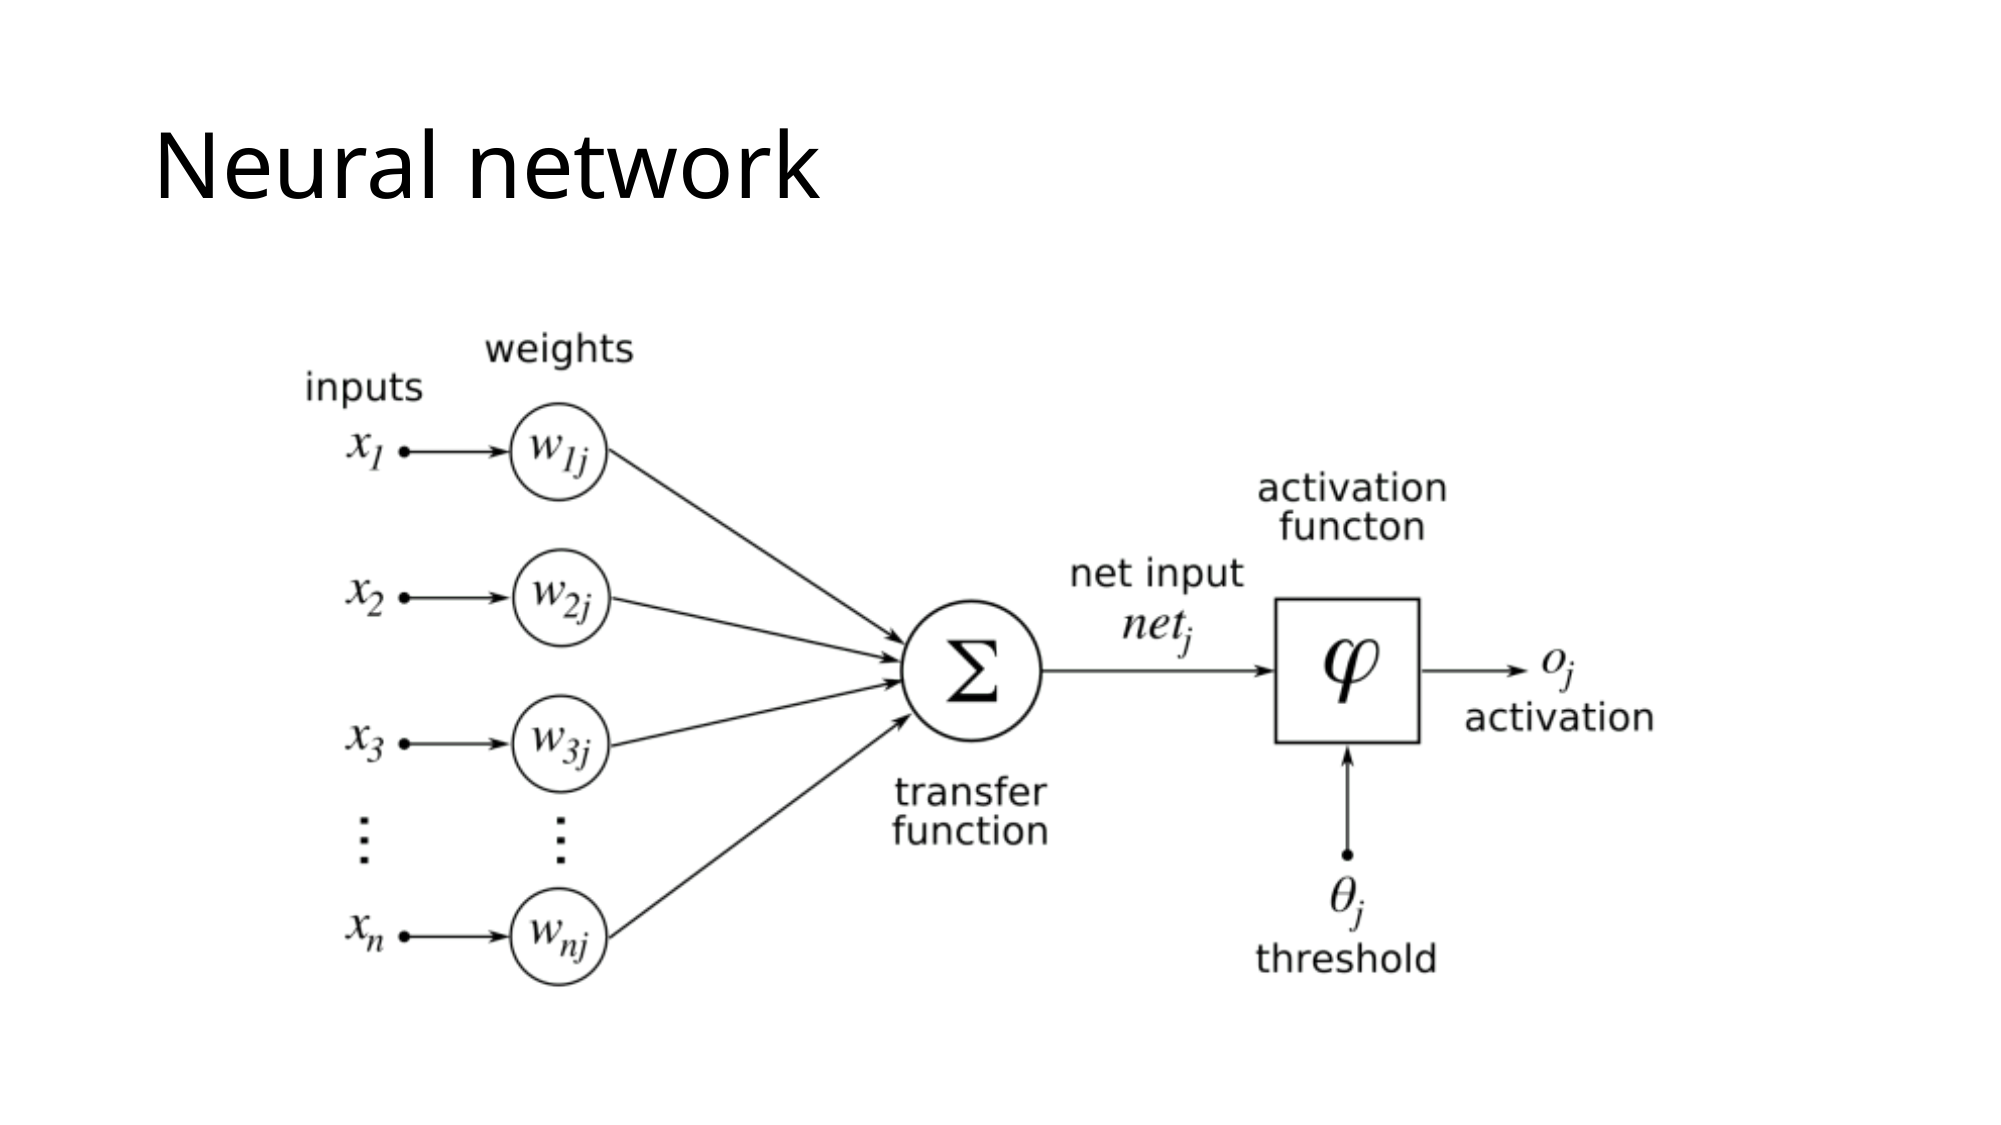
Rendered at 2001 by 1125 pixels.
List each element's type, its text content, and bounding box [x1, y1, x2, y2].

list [285, 324, 1689, 993]
title Neural network [137, 59, 1863, 278]
